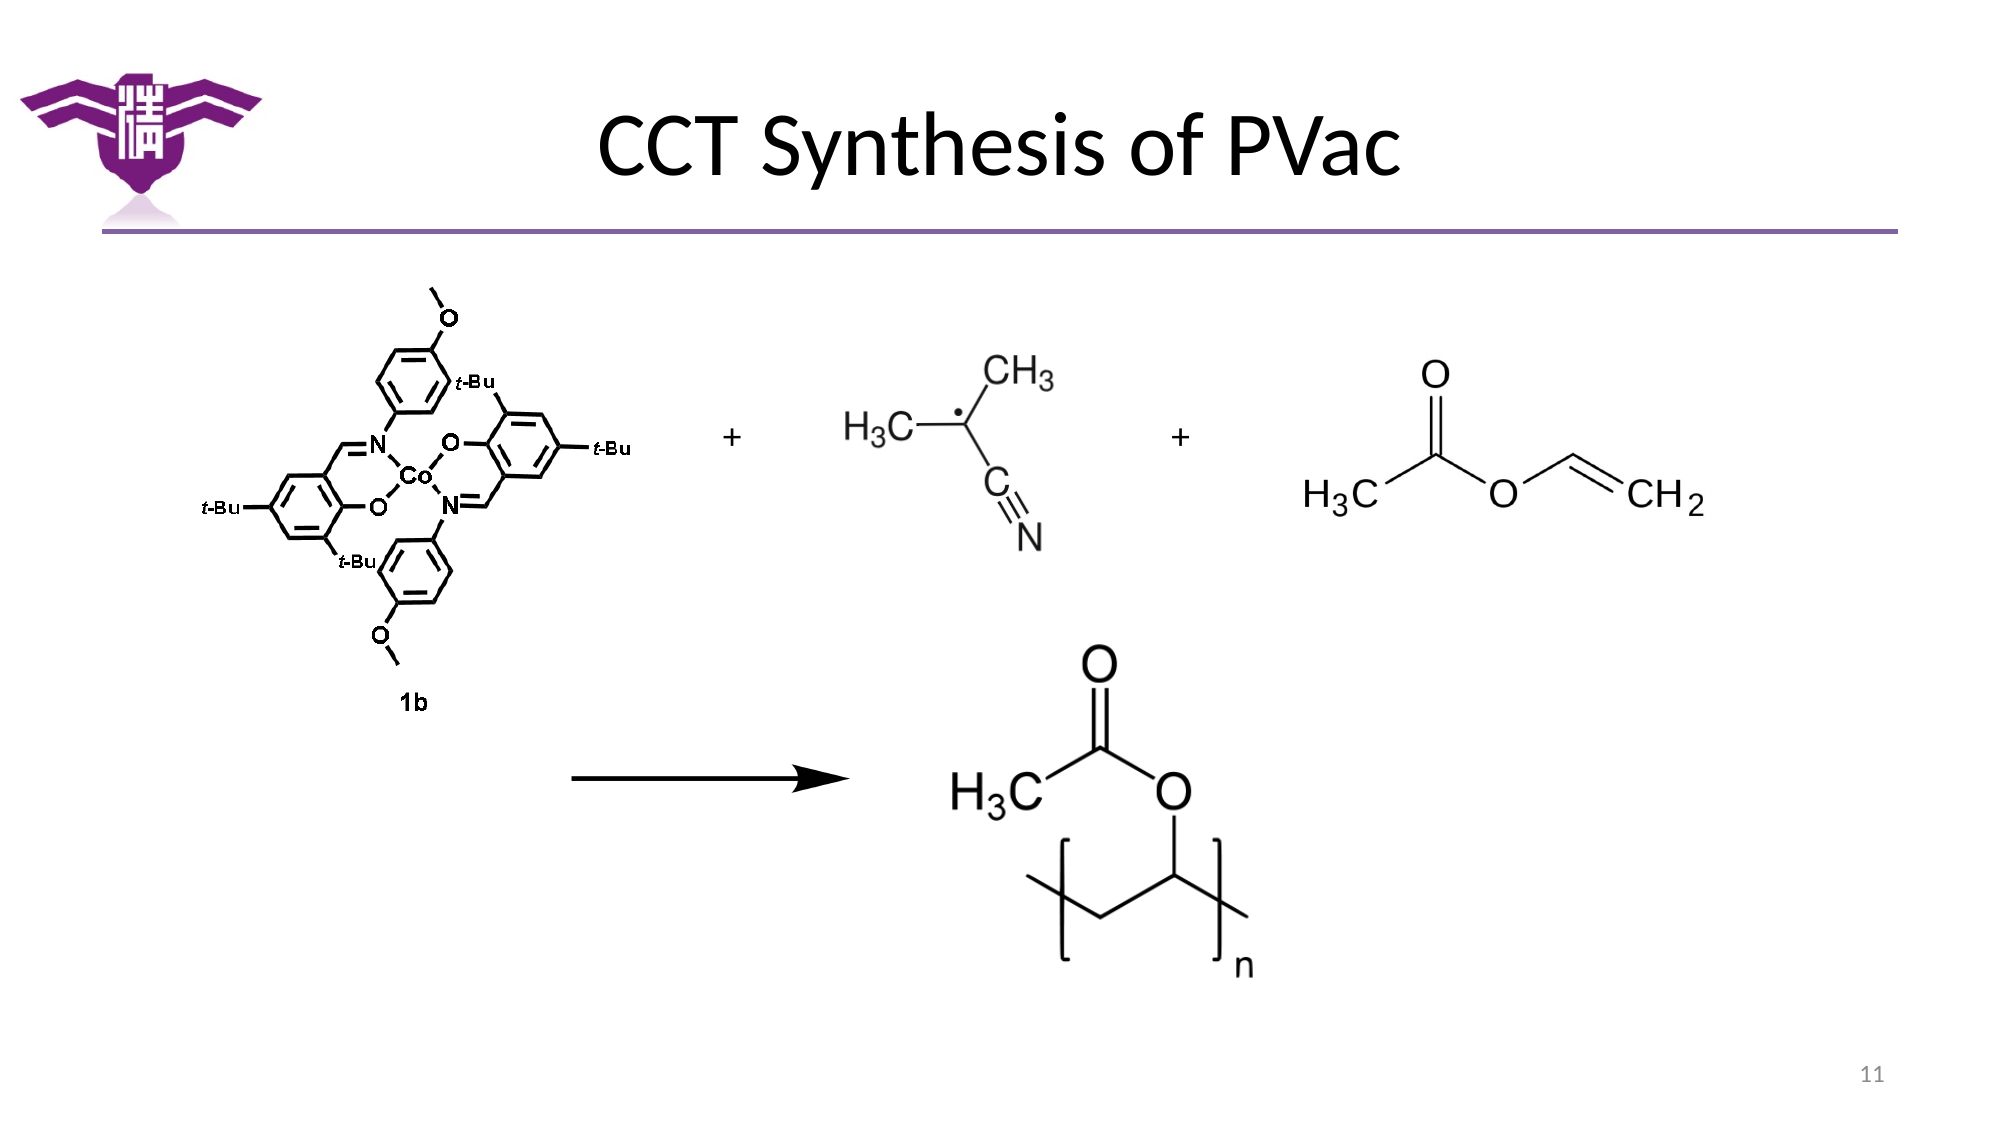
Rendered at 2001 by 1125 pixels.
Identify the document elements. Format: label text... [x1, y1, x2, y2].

picture [6, 44, 275, 232]
title CCT Synthesis of PVac [99, 45, 1900, 233]
picture [820, 336, 1103, 581]
picture [1285, 336, 1724, 550]
picture [111, 268, 850, 849]
text_box + [708, 404, 784, 465]
slide_number 11 [1433, 1042, 1900, 1103]
picture [945, 637, 1259, 985]
text_box + [1156, 404, 1232, 465]
